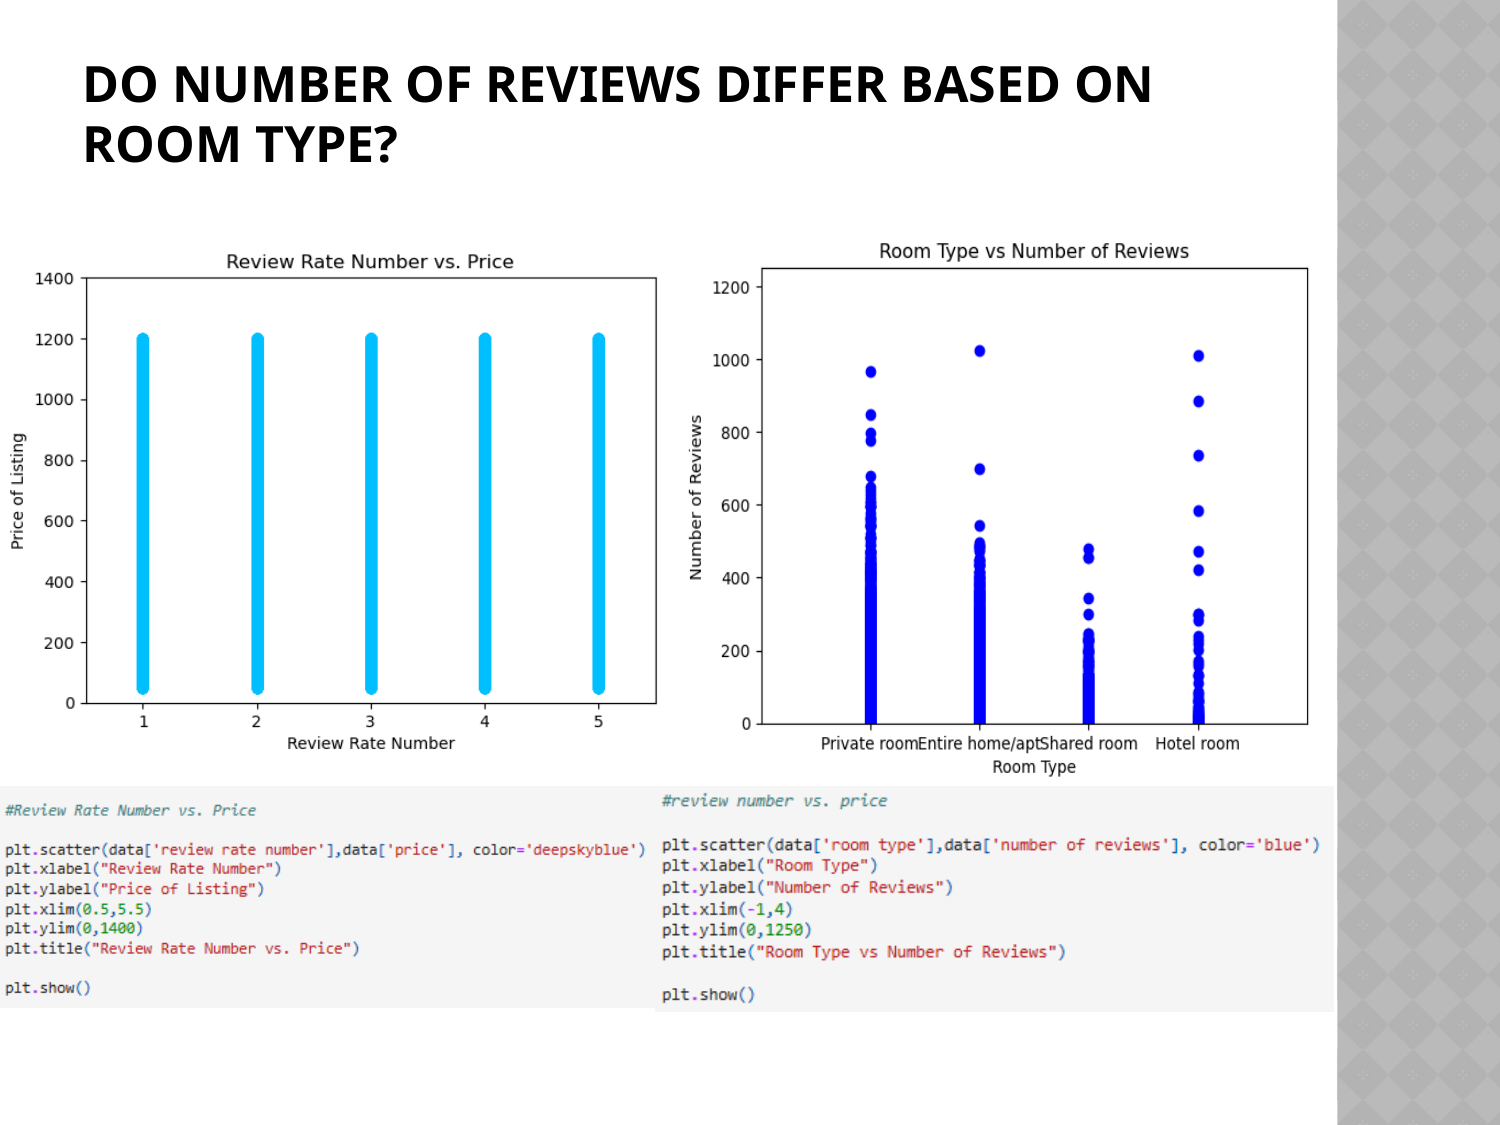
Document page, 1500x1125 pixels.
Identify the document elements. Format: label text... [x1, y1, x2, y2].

picture [0, 243, 666, 764]
picture [0, 786, 1334, 1013]
picture [678, 231, 1318, 785]
title do number of reviews differ based on room type? [75, 52, 1263, 173]
